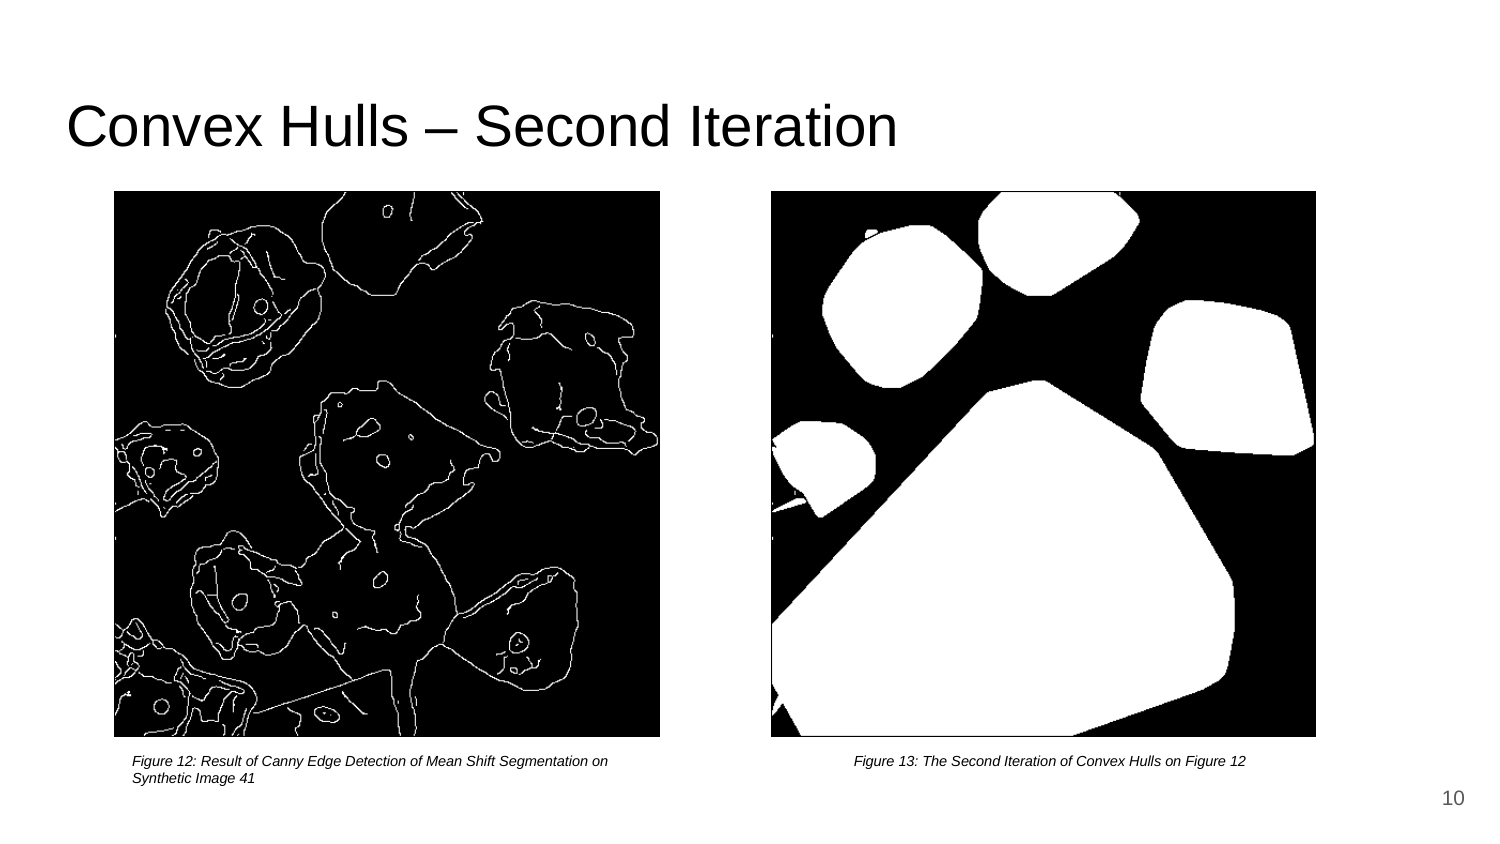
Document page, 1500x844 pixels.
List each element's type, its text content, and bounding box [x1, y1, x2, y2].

picture [770, 191, 1317, 737]
slide_number 10 [1389, 764, 1480, 830]
title Convex Hulls – Second Iteration [51, 72, 1449, 167]
text_box Figure 13: The Second Iteration of Convex Hulls on Figure 12 [838, 746, 1272, 780]
picture [114, 191, 660, 737]
text_box Figure 12: Result of Canny Edge Detection of Mean Shift Segmentation on Synthetic Image 41 [117, 746, 657, 795]
